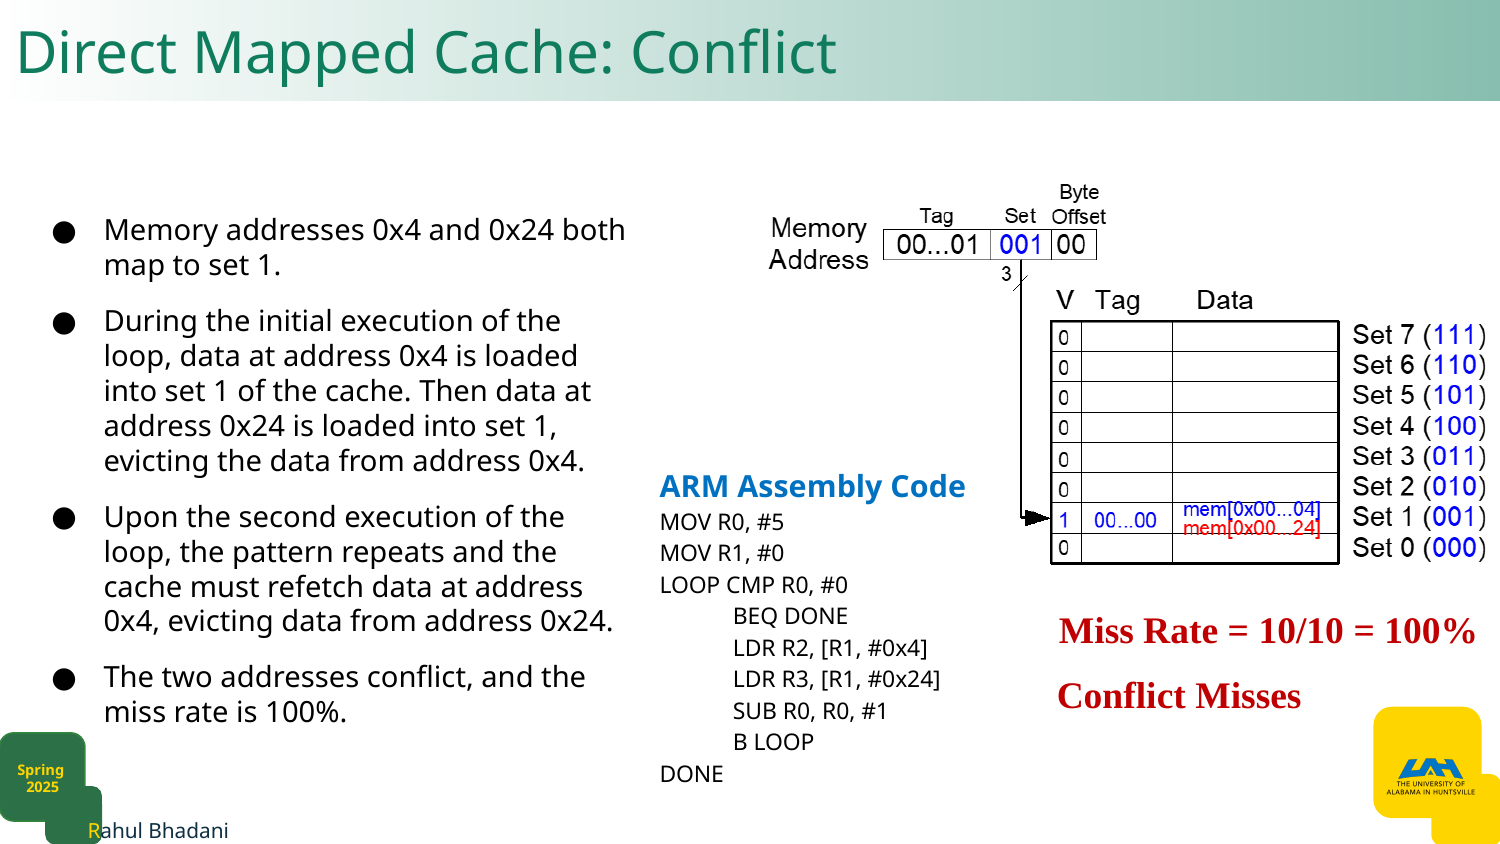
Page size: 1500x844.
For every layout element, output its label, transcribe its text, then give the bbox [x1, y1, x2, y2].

text_box Miss Rate = 10/10​ = 100%​ [1041, 584, 1500, 724]
text_box Conflict Misses​ [1041, 656, 1473, 716]
text_box Memory addresses 0x4 and 0x24 both map to set 1. During the initial execution of the loop, data at address 0x4 is loaded into set 1 of the cache. Then data at address 0x24 is loaded into set 1, evicting the data from address 0x4. Upon the second execution of the loop, the pattern repeats and the cache must refetch data at address 0x4, evicting data from address 0x24. The two addresses conflict, and the miss rate is 100%. [13, 196, 643, 639]
list ARM Assembly Code​ MOV R0, #5 MOV R1, #0 LOOP CMP R0, #0 BEQ DONE LDR R2, [R1, #0x4] LDR R3, [R1, #0x24] SUB R0, R0, #1 B LOOP DONE [642, 446, 1013, 812]
picture [1386, 758, 1475, 795]
picture [759, 181, 1500, 570]
title Direct Mapped Cache: Conflict​ [0, 0, 1500, 101]
